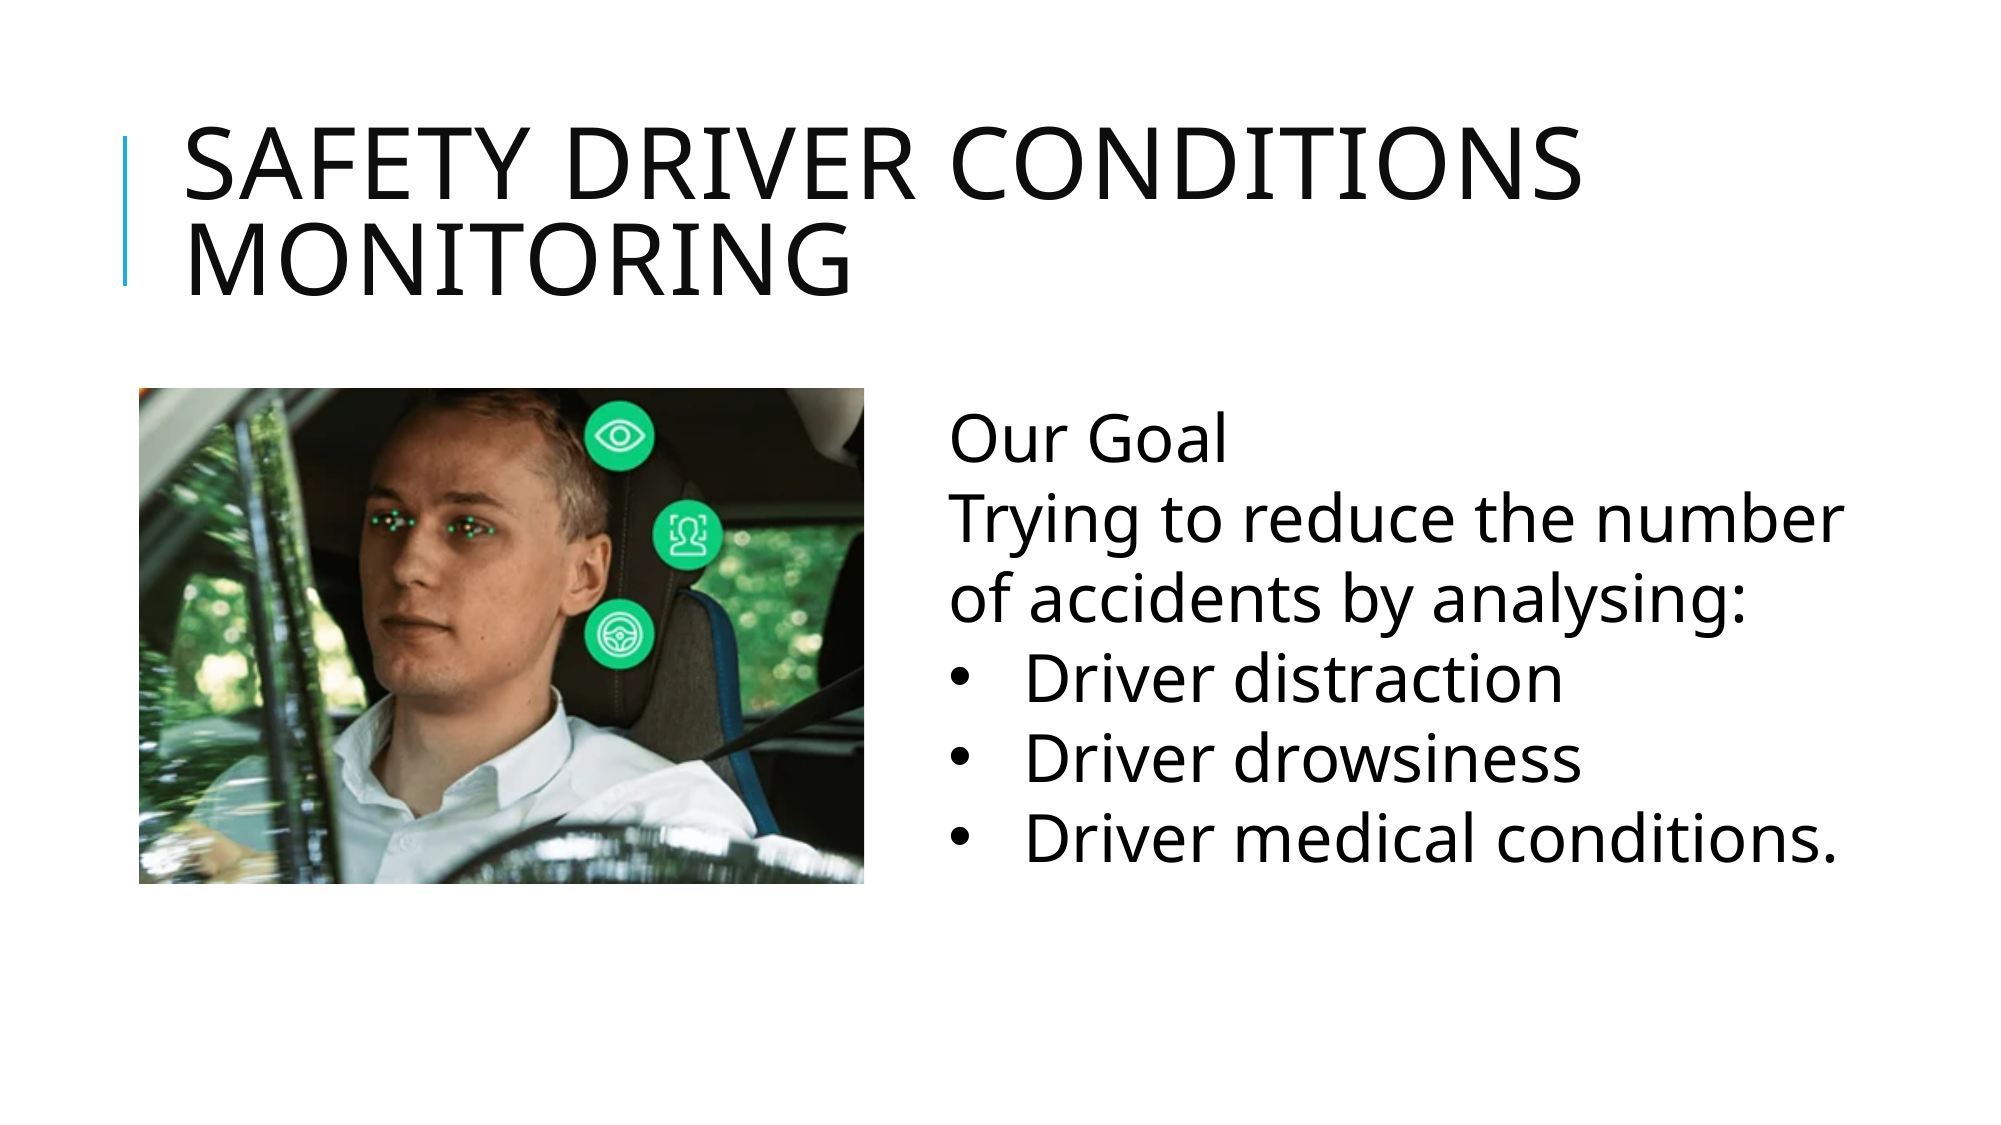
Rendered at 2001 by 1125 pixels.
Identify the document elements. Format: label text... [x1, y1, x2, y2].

picture [138, 388, 865, 885]
text_box Our Goal Trying to reduce the number of accidents by analysing: Driver distraction Driver drowsiness Driver medical conditions. [933, 388, 1934, 883]
title Safety Driver Conditions MONITORING [168, 96, 1763, 342]
